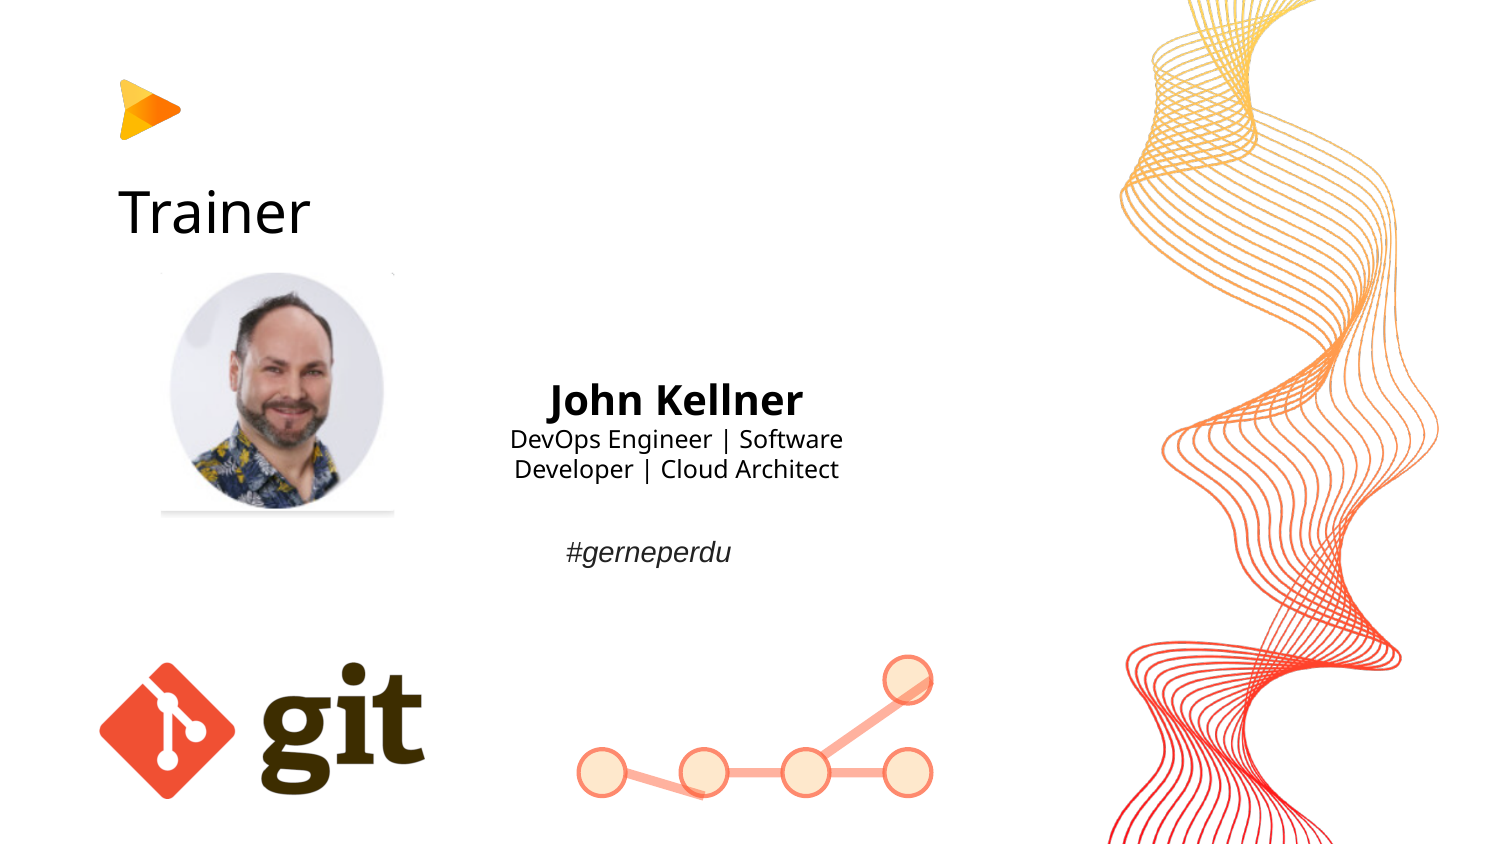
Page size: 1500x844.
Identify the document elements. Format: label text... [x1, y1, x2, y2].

text_box [882, 654, 934, 699]
text_box [678, 747, 730, 799]
text_box [576, 747, 628, 799]
text_box #gerneperdu [550, 512, 917, 589]
picture [1056, 0, 1483, 844]
picture [63, 614, 465, 840]
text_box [822, 696, 892, 757]
text_box [904, 686, 933, 706]
picture [160, 262, 397, 518]
text_box John Kellner DevOps Engineer | Software Developer | Cloud Architect [462, 365, 892, 493]
picture [119, 78, 181, 140]
text_box [780, 747, 832, 799]
title Trainer [103, 151, 1364, 271]
text_box [882, 747, 934, 799]
